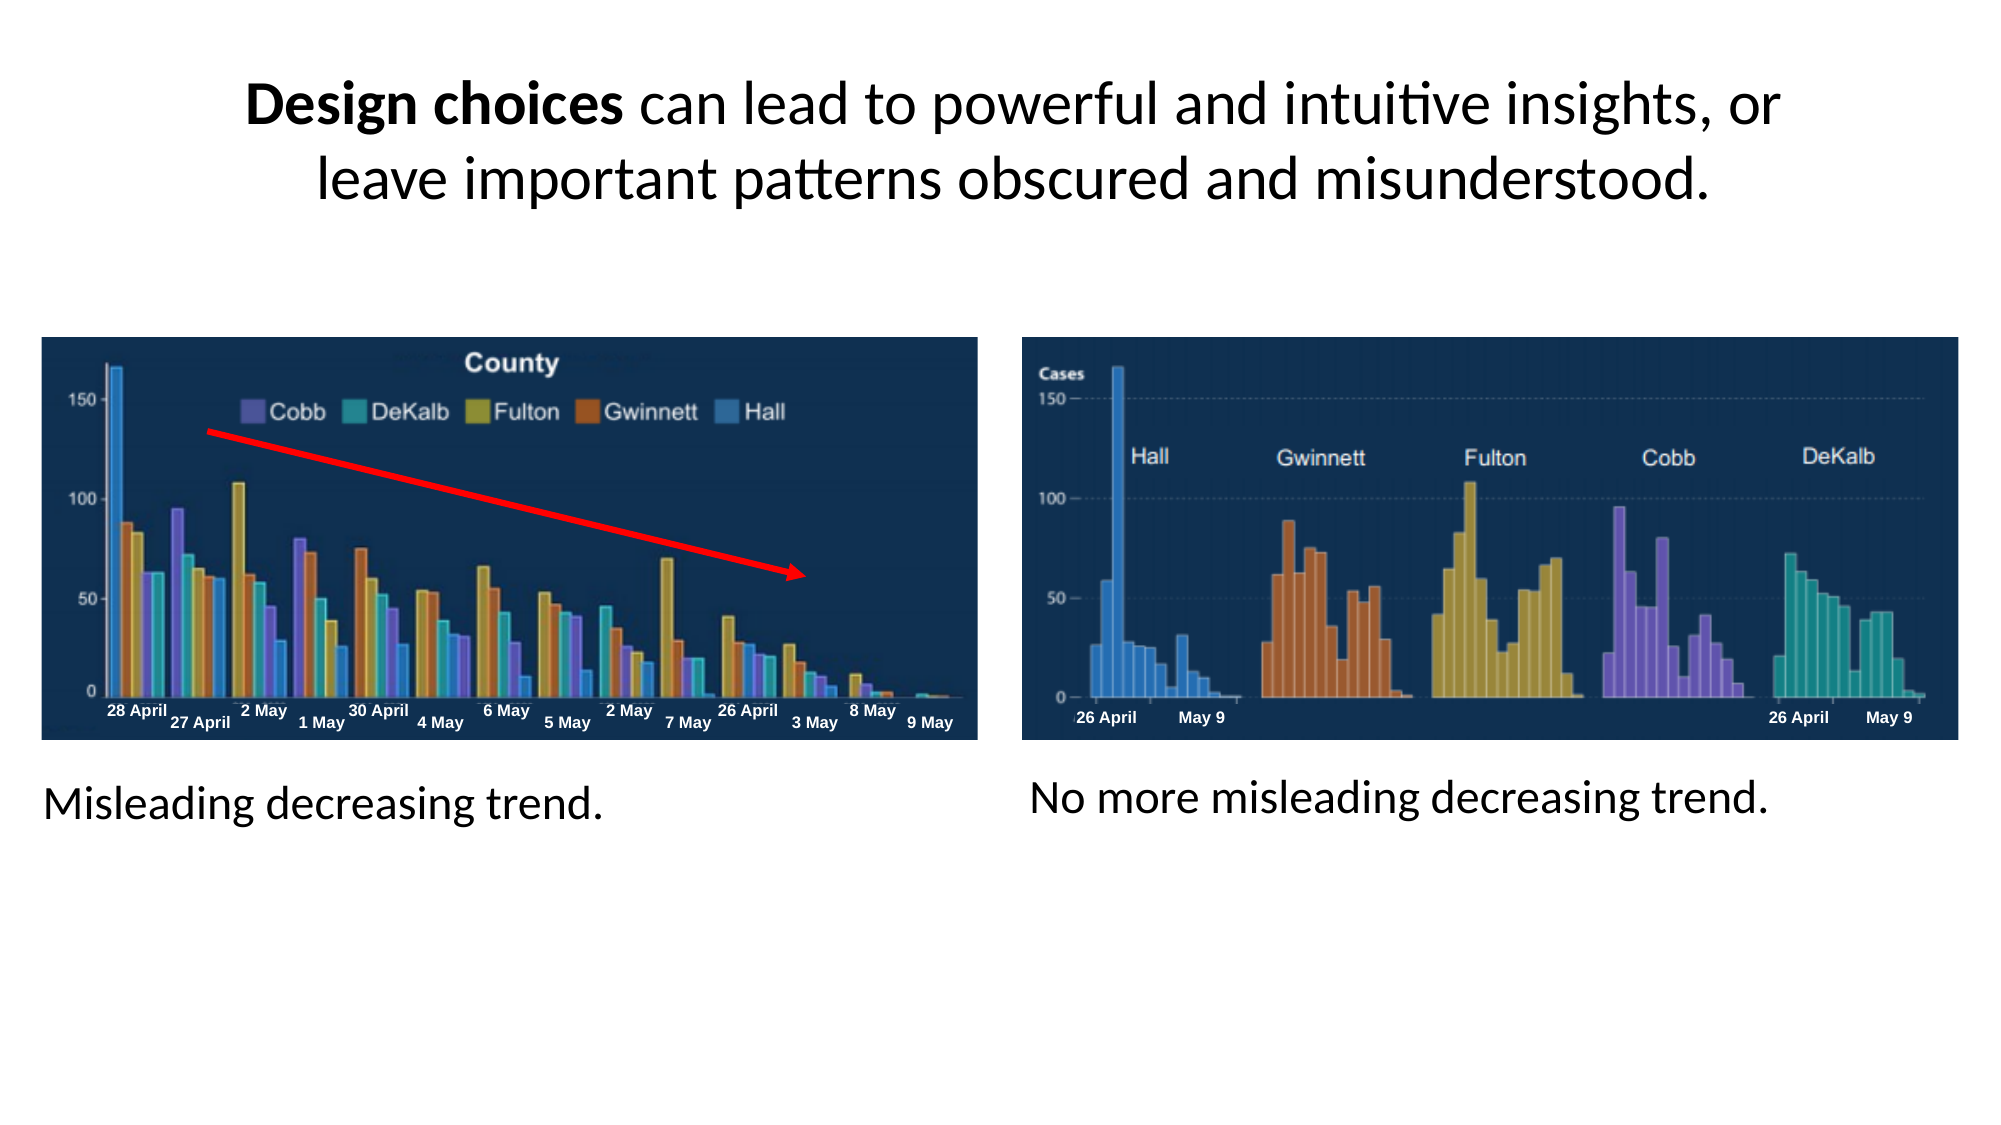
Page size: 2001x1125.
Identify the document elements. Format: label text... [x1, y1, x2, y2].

picture [41, 337, 978, 740]
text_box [1123, 499, 1387, 592]
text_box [207, 431, 807, 577]
picture [1022, 337, 1959, 740]
text_box Design choices can lead to powerful and intuitive insights, or leave important patterns obscured and misunderstood. [221, 54, 1808, 220]
text_box No more misleading decreasing trend. [1014, 758, 2000, 831]
text_box Misleading decreasing trend. [27, 764, 1023, 837]
